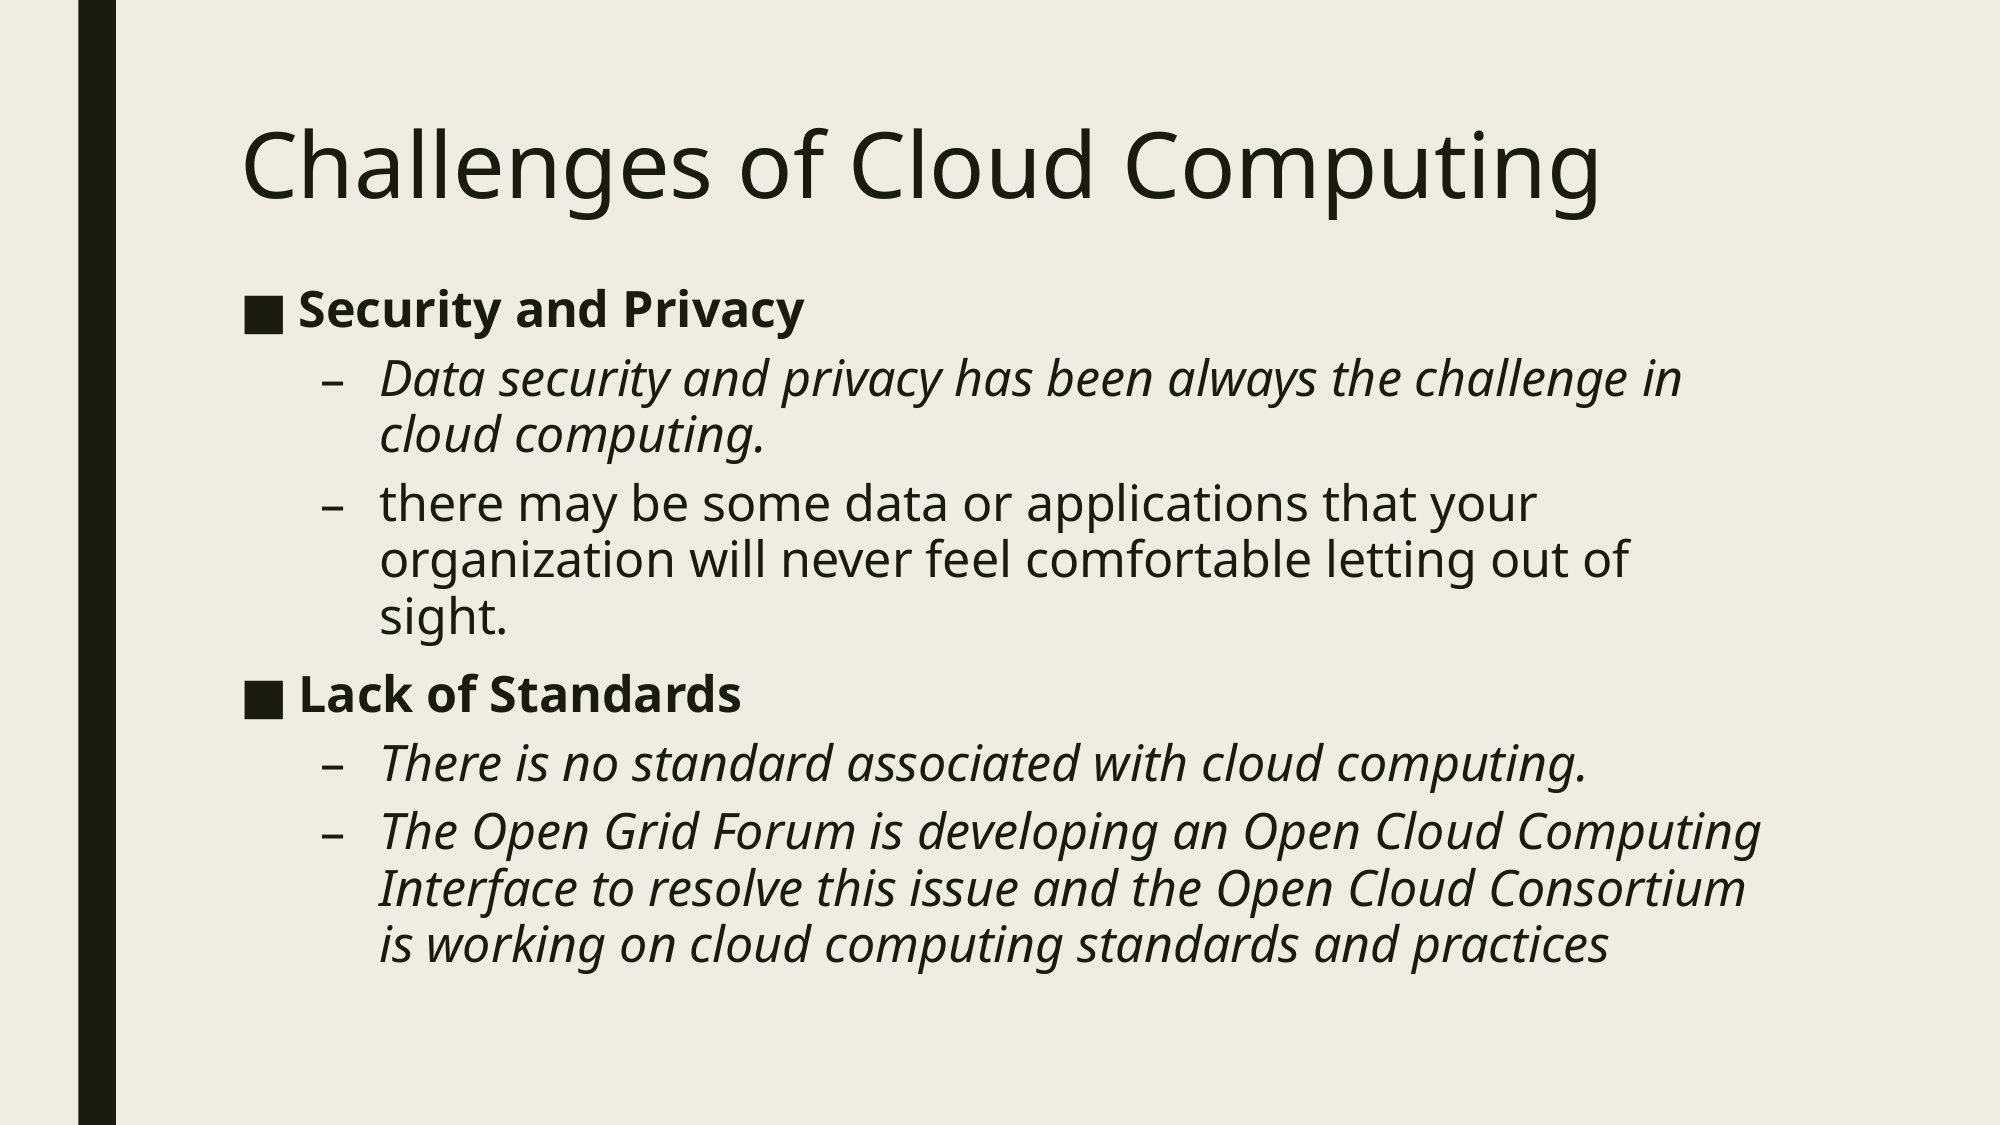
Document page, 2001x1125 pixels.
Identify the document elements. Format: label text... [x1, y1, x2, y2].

list Security and Privacy Data security and privacy has been always the challenge in cloud computing. there may be some data or applications that your organization will never feel comfortable letting out of sight. Lack of Standards There is no standard associated with cloud computing. The Open Grid Forum is developing an Open Cloud Computing Interface to resolve this issue and the Open Cloud Consortium is working on cloud computing standards and practices [225, 274, 1800, 994]
title Challenges of Cloud Computing [225, 112, 1800, 274]
